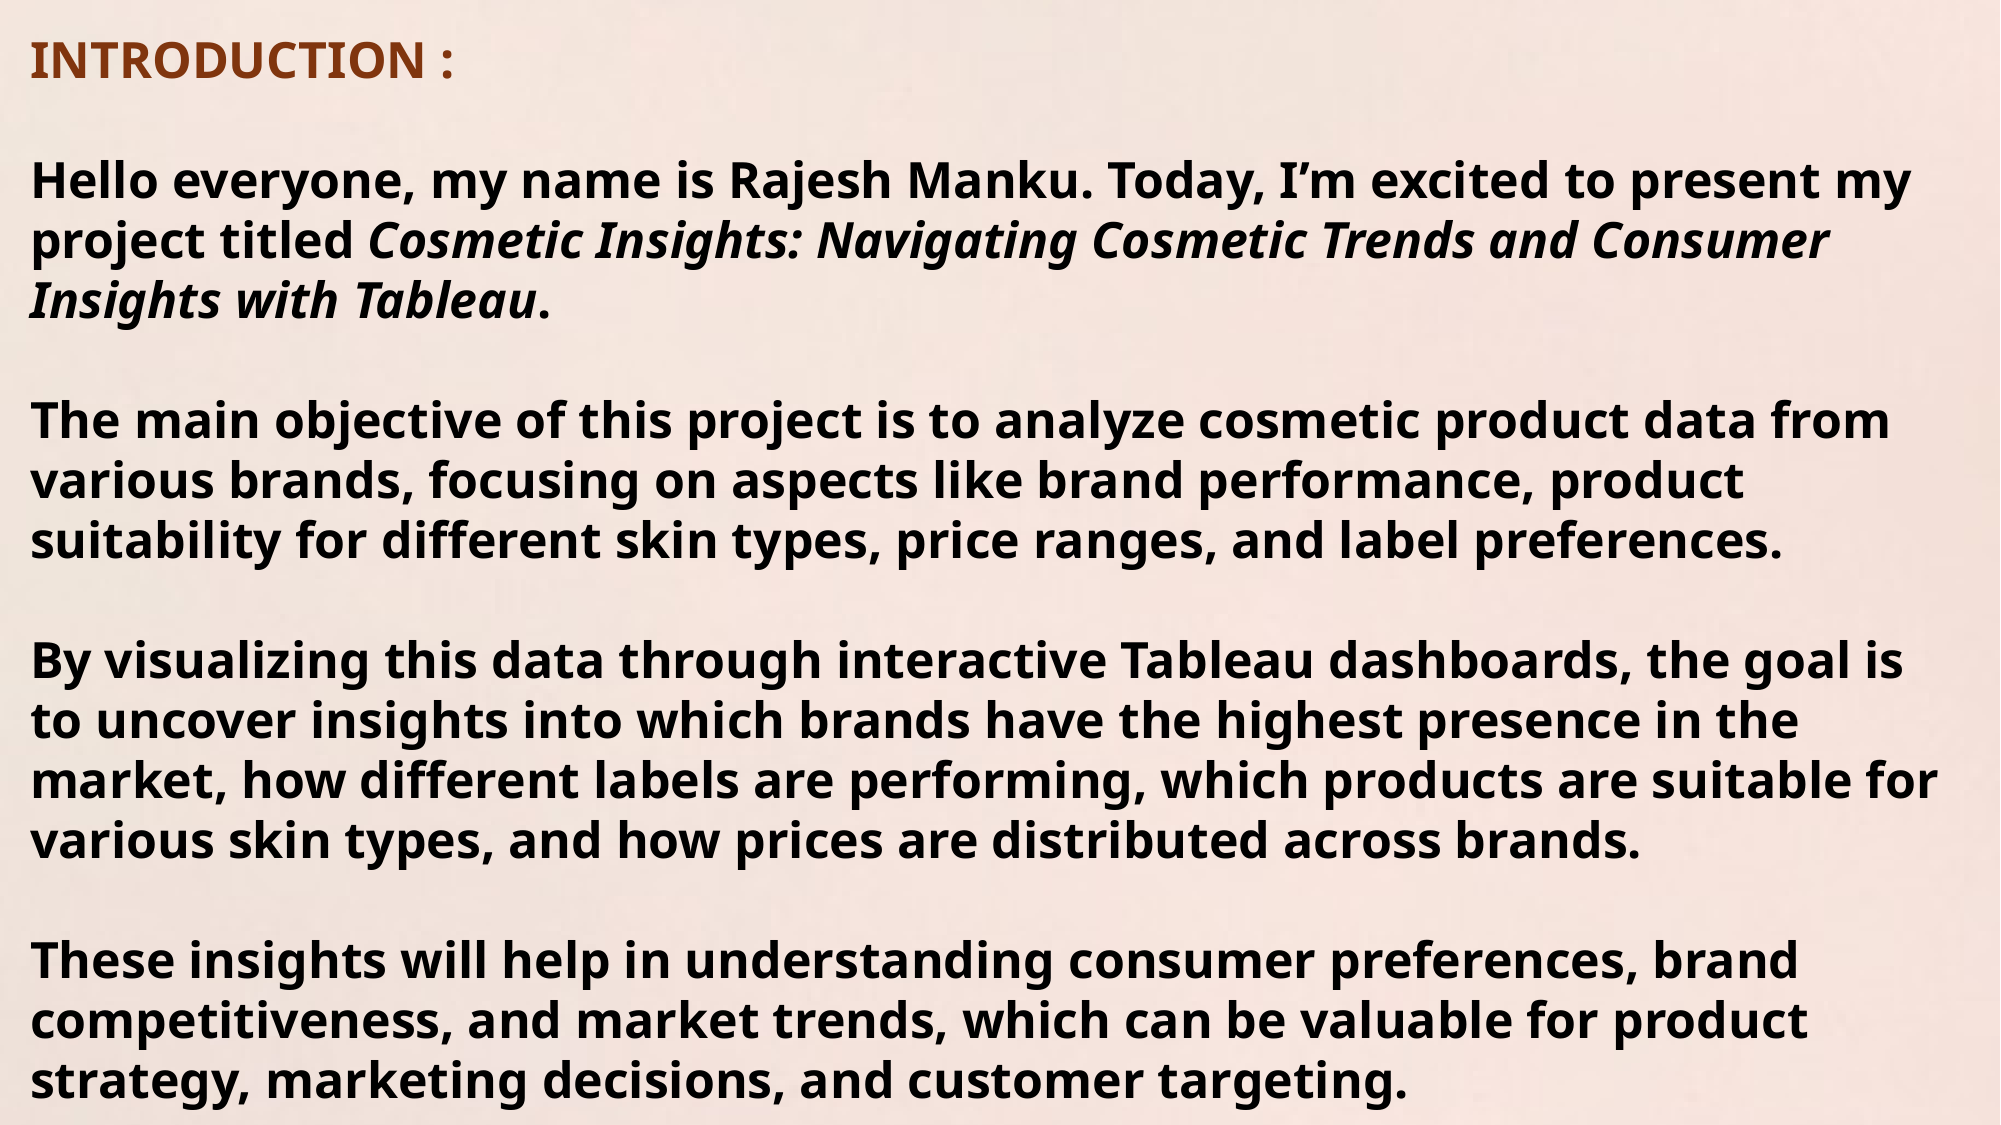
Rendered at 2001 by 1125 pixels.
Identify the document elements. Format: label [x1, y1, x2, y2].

list [0, 0, 2000, 1125]
